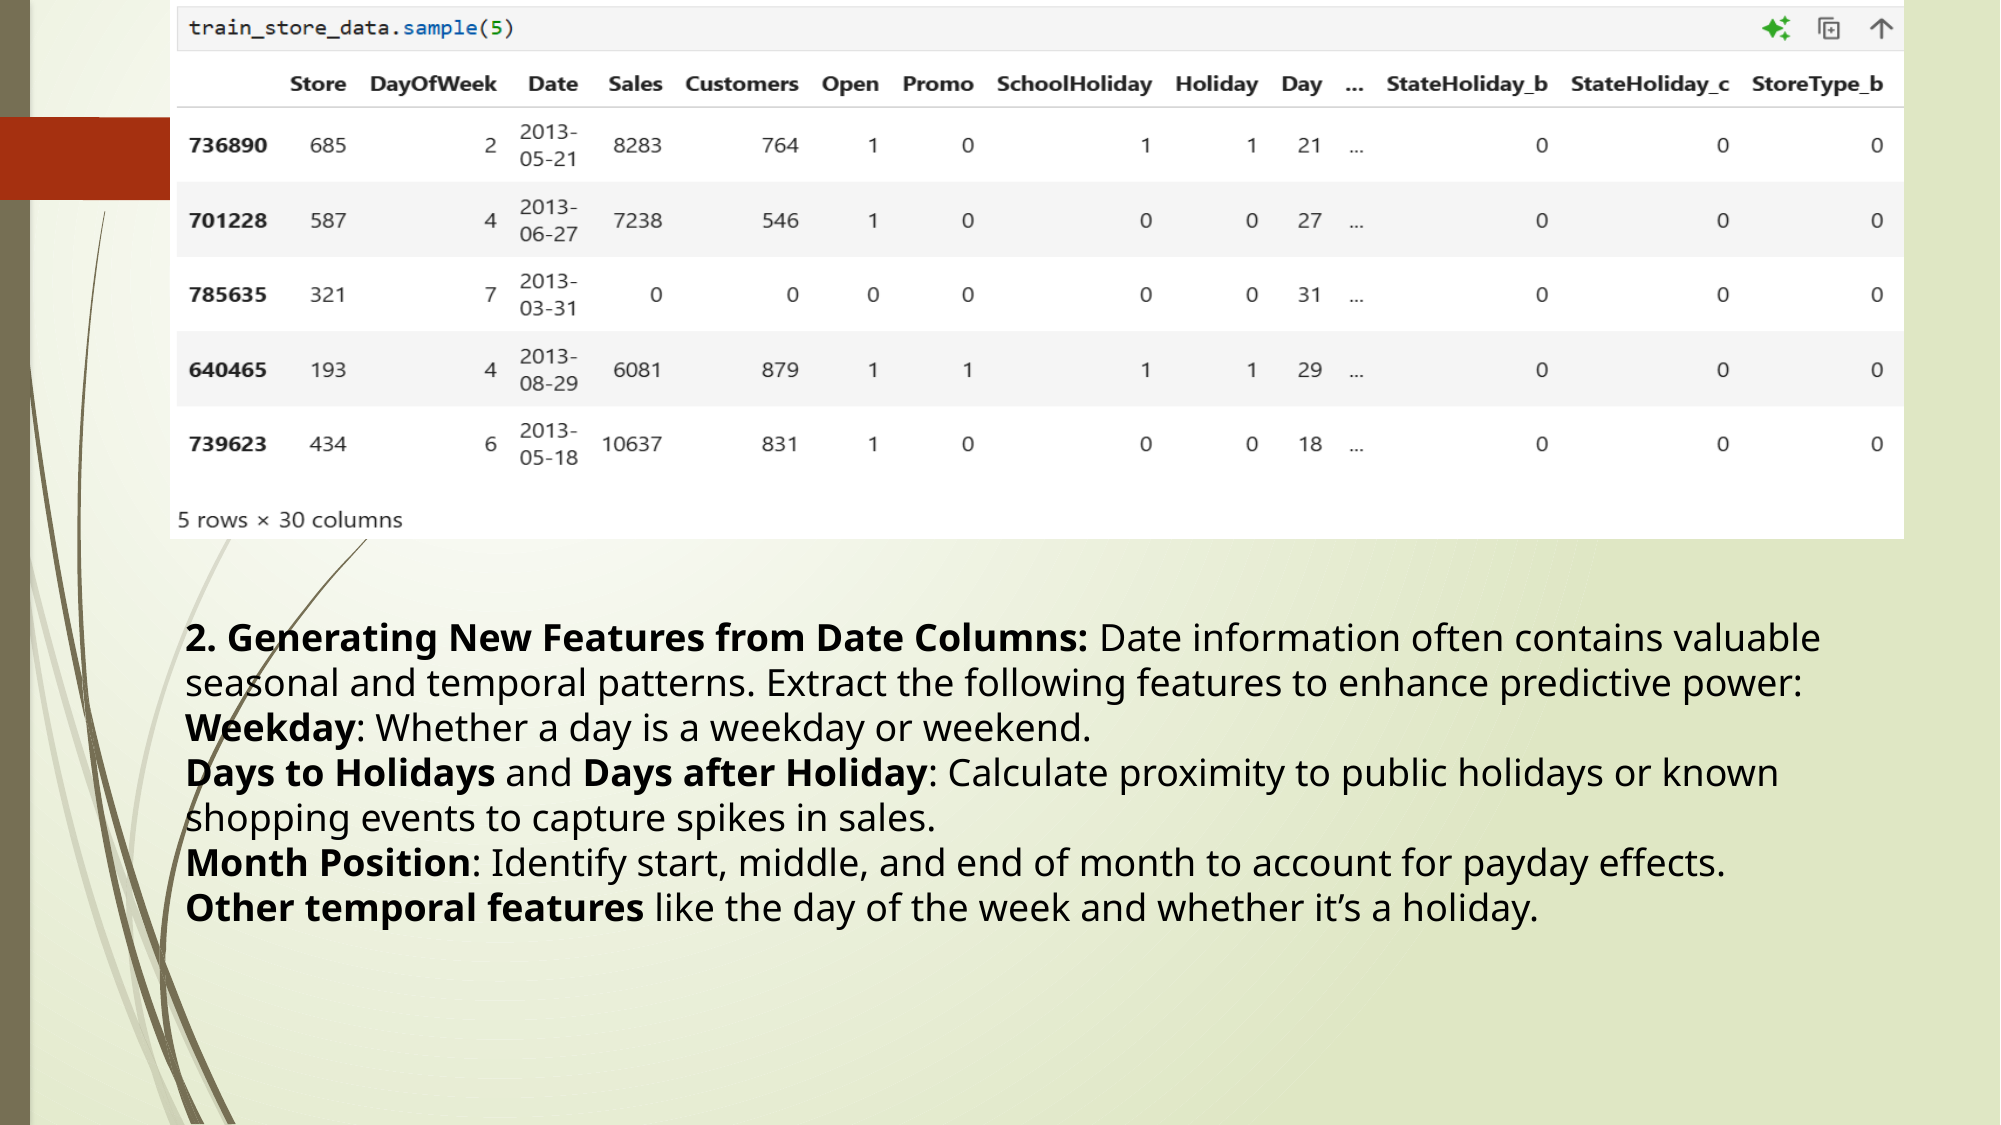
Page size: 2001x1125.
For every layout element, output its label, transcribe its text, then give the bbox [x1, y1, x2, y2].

picture [169, 0, 1904, 539]
text_box 2. Generating New Features from Date Columns: Date information often contains valuable seasonal and temporal patterns. Extract the following features to enhance predictive power: Weekday: Whether a day is a weekday or weekend. Days to Holidays and Days after Holiday: Calculate proximity to public holidays or known shopping events to capture spikes in sales. Month Position: Identify start, middle, and end of month to account for payday effects. Other temporal features like the day of the week and whether it’s a holiday. [170, 607, 1949, 937]
